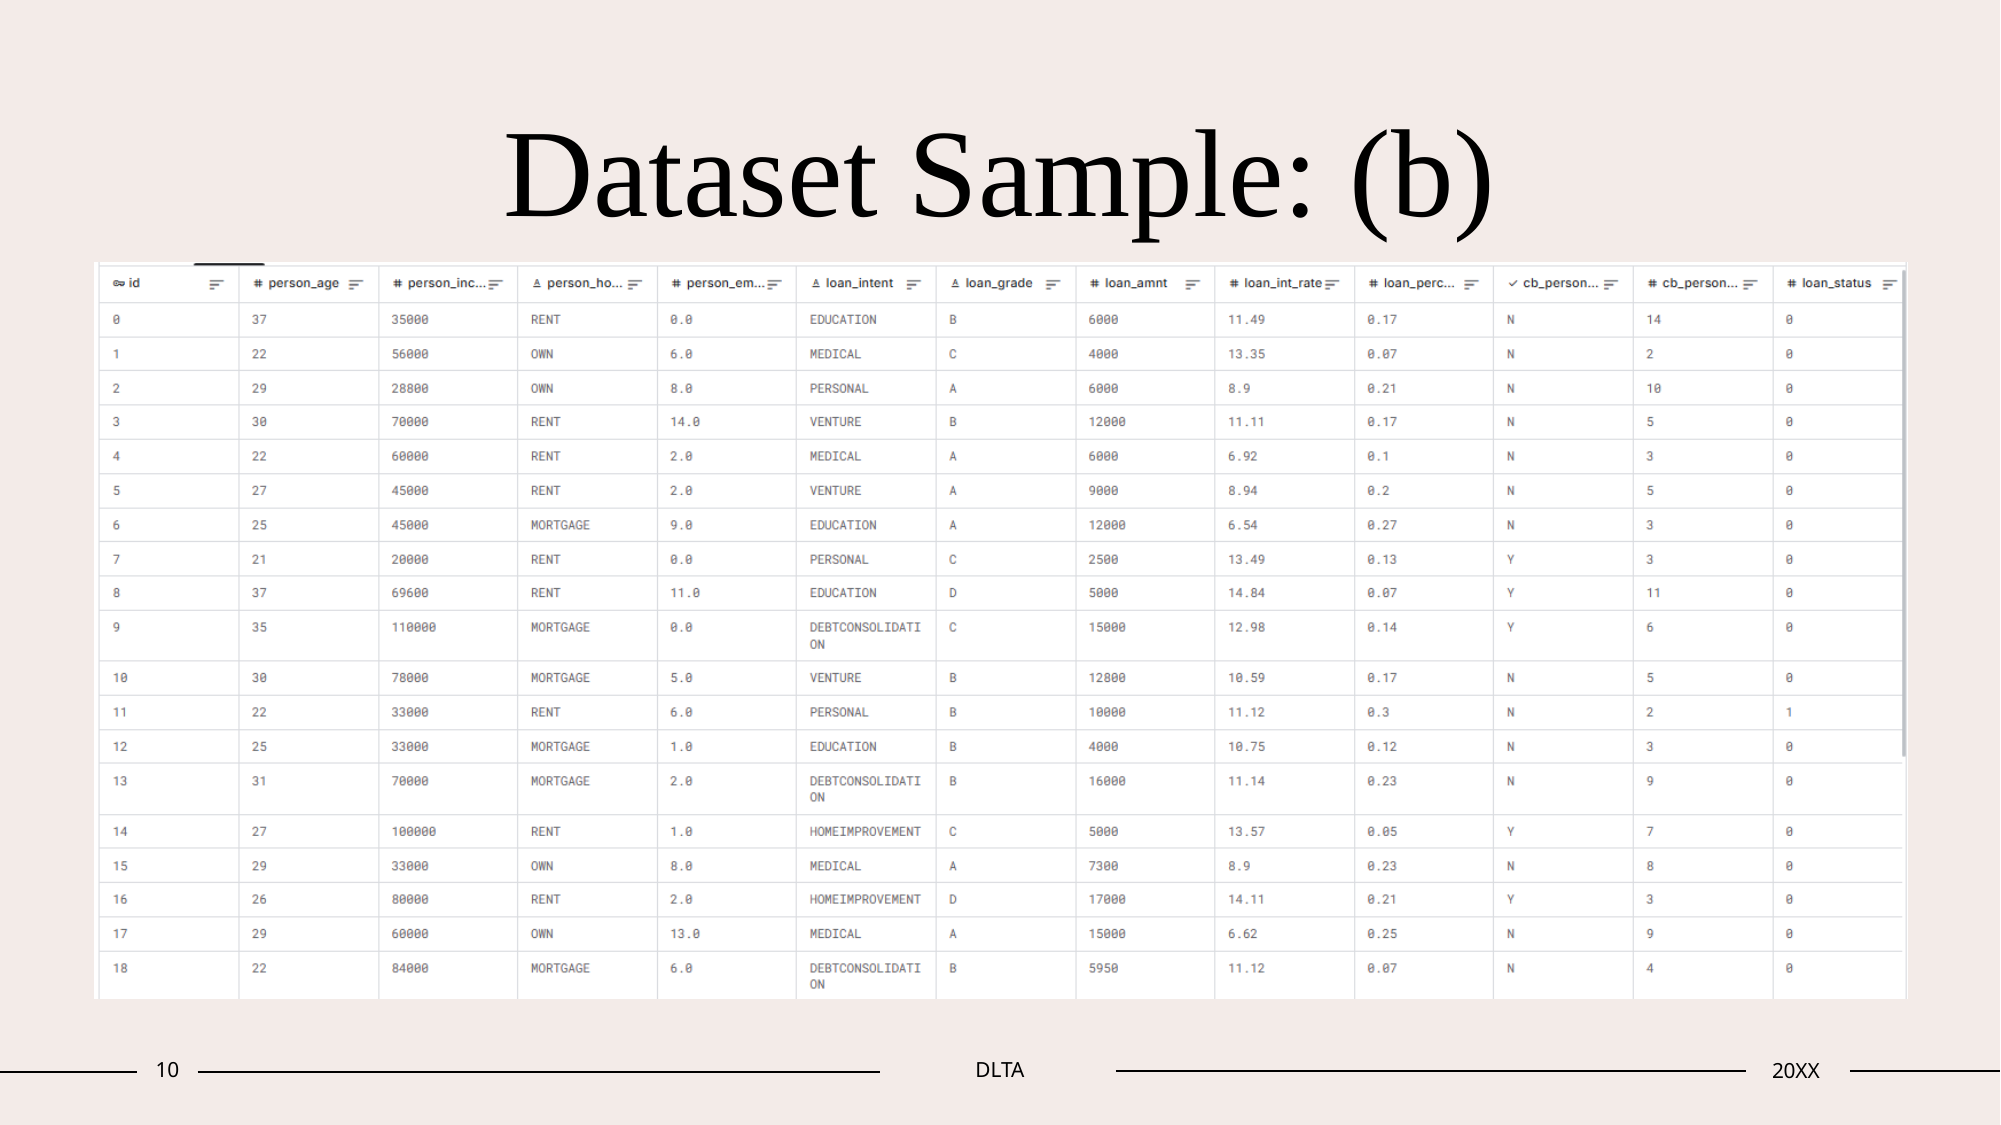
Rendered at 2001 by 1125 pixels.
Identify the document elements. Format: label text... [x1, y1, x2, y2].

title Dataset Sample: (b) [187, 83, 1813, 251]
slide_number 10 [137, 1050, 198, 1091]
picture [93, 262, 1908, 999]
slide_number 20XX [1743, 1050, 1849, 1091]
footer DLTA [879, 1050, 1120, 1091]
